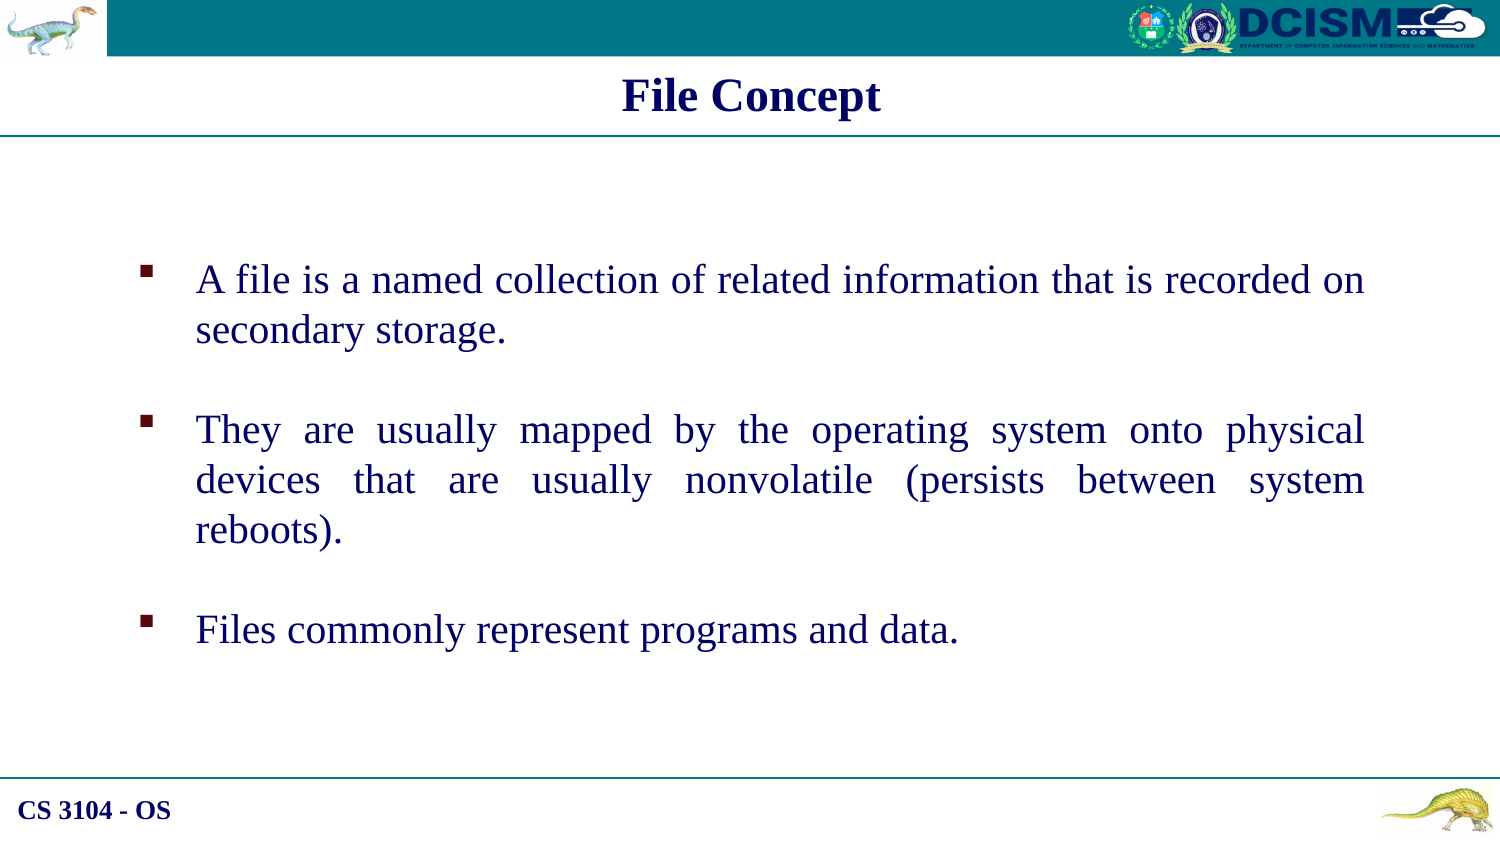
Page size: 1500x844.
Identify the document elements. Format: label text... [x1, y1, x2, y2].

picture [1379, 783, 1493, 836]
picture [0, 0, 107, 61]
picture [1122, 0, 1496, 57]
text_box A file is a named collection of related information that is recorded on secondary storage. They are usually mapped by the operating system onto physical devices that are usually nonvolatile (persists between system reboots). Files commonly represent programs and data. [122, 243, 1381, 659]
text_box File Concept [13, 58, 1490, 131]
